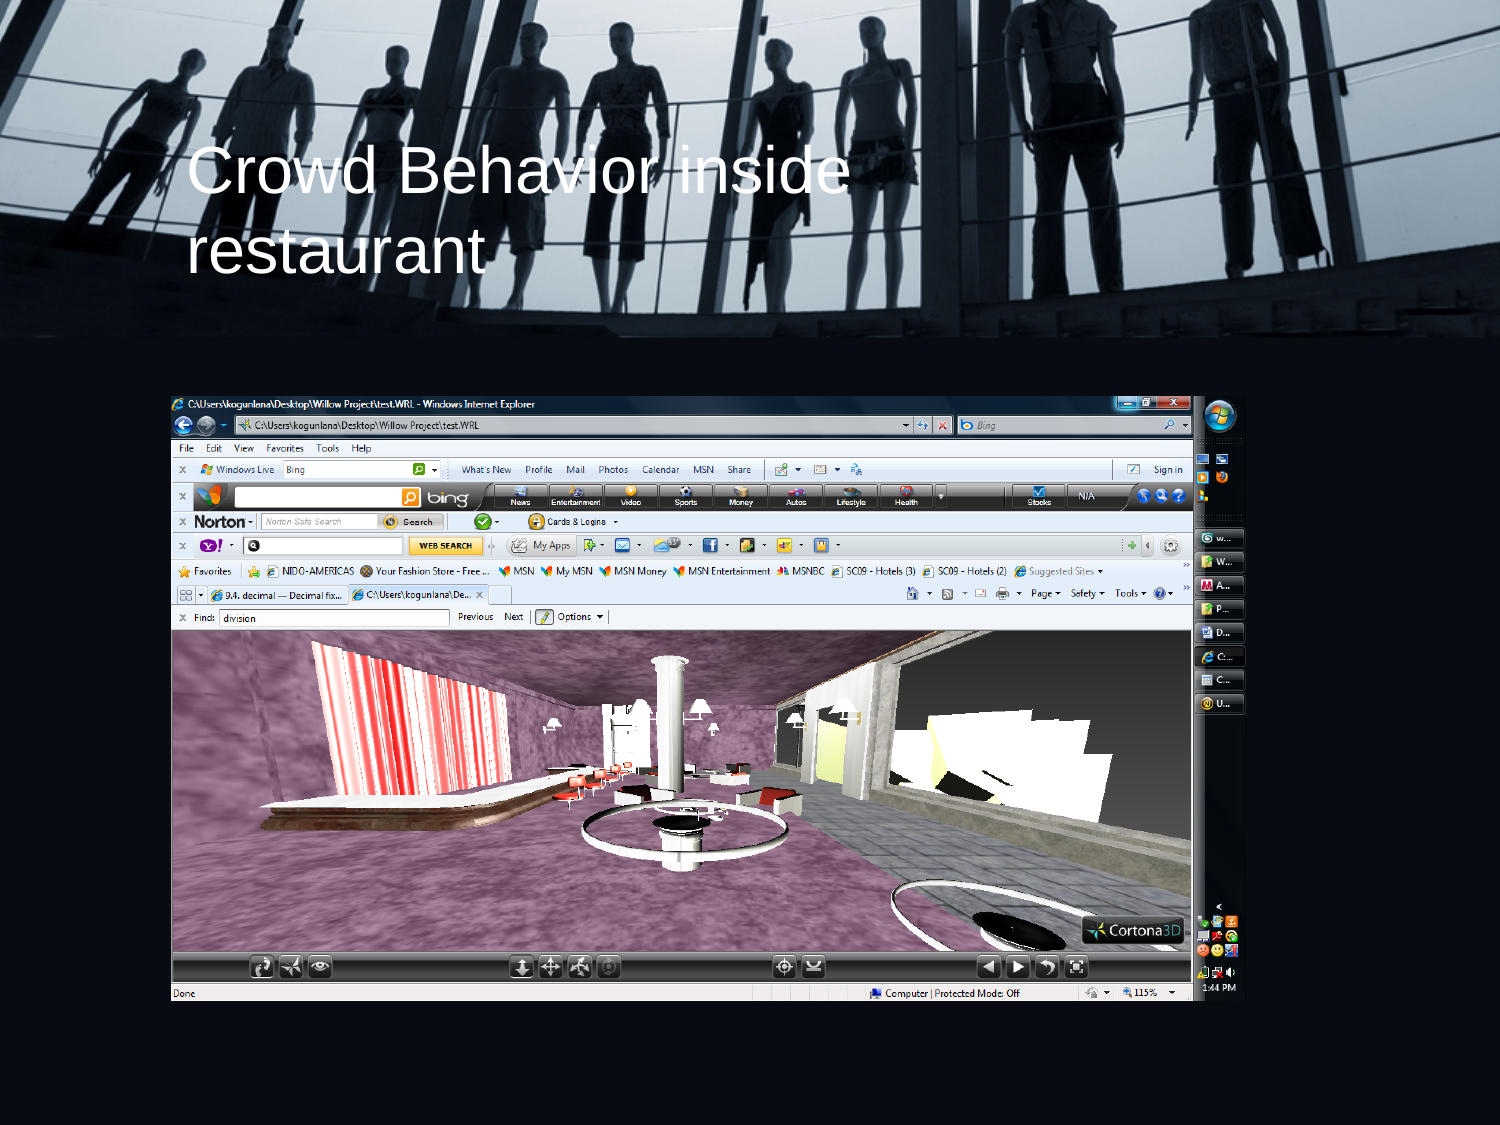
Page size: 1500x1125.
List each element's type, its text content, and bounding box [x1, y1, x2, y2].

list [170, 395, 1247, 1001]
title Crowd Behavior inside restaurant [170, 165, 1164, 249]
picture [0, 0, 1500, 1125]
